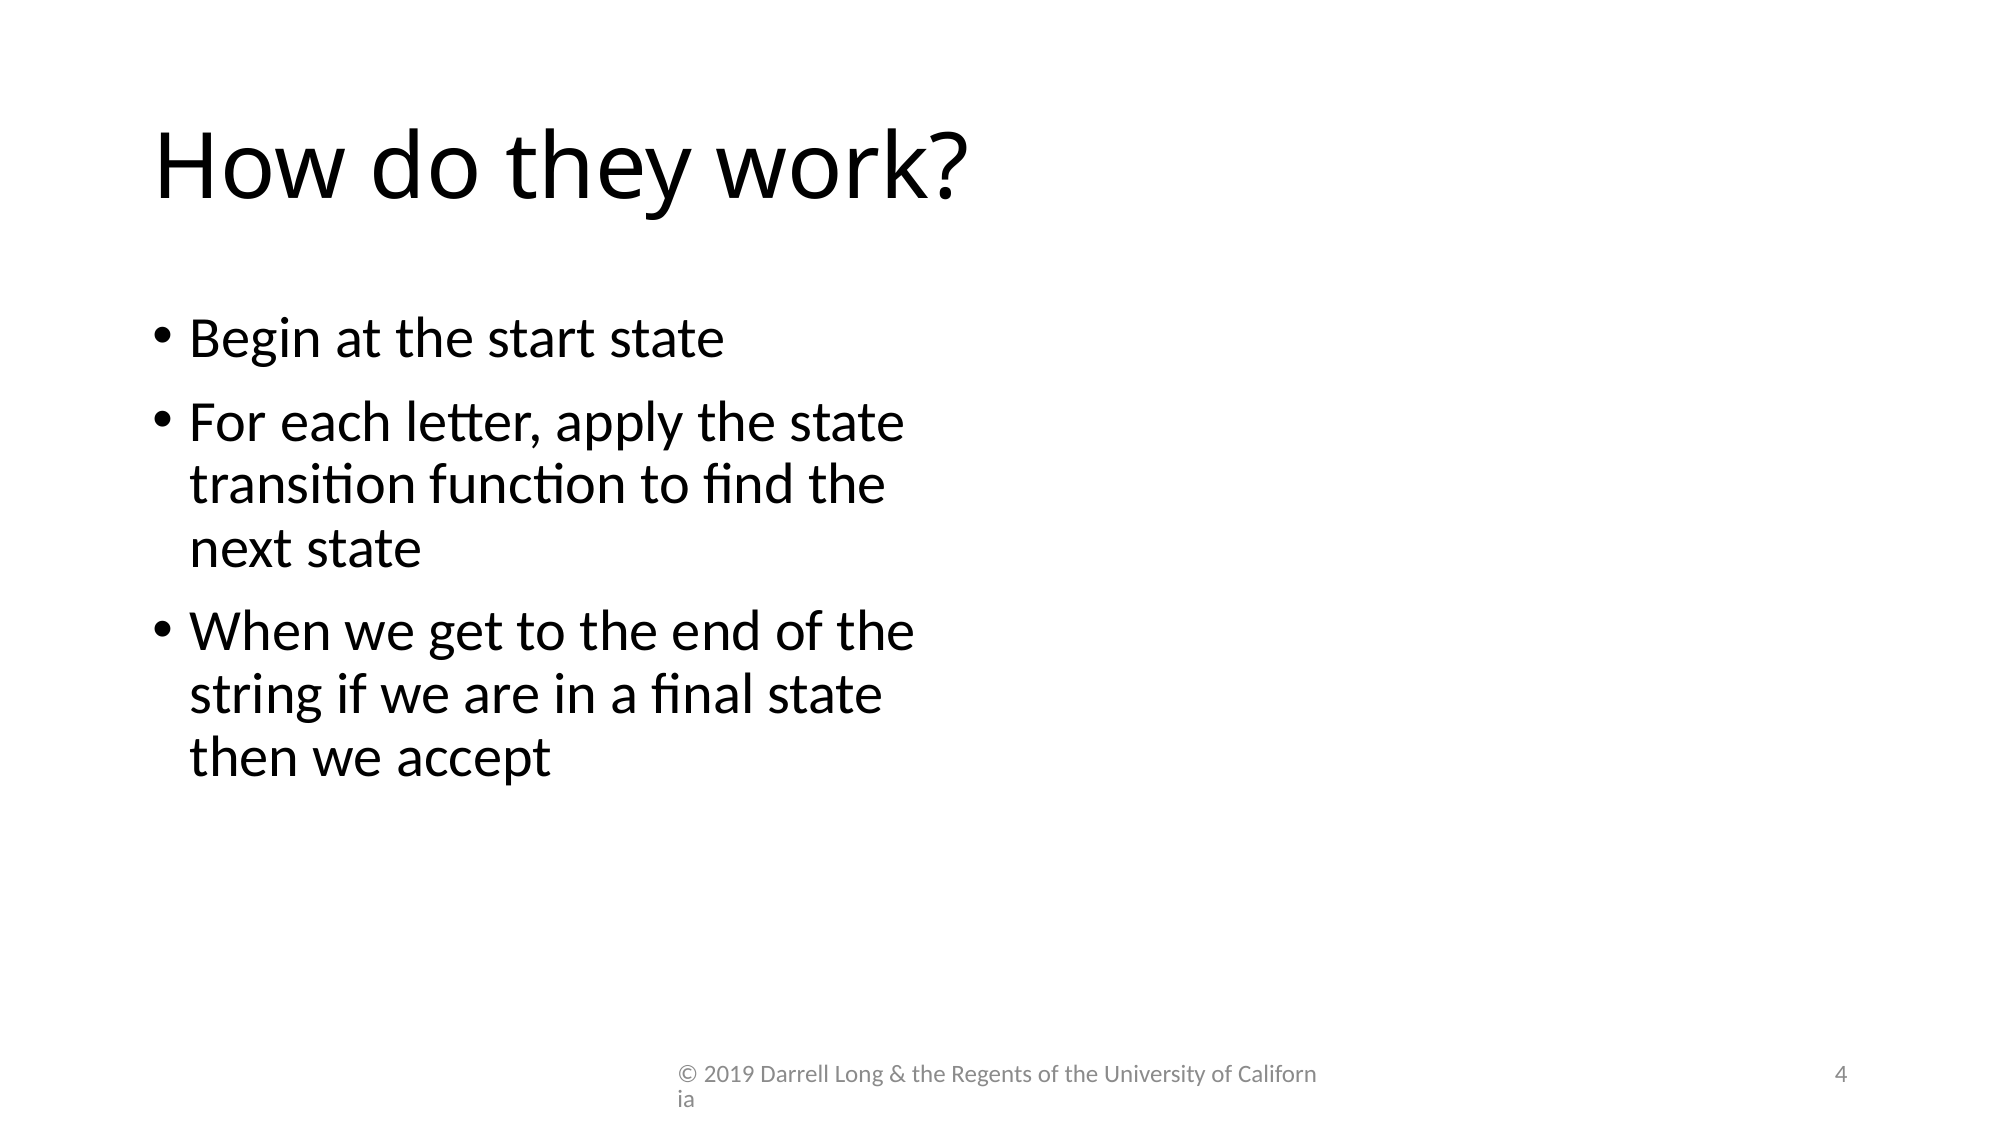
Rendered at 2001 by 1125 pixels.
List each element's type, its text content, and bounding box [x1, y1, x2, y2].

list Begin at the start state For each letter, apply the state transition function to find the next state When we get to the end of the string if we are in a final state then we accept [137, 299, 988, 1014]
slide_number 4 [1412, 1042, 1863, 1103]
footer © 2019 Darrell Long & the Regents of the University of California [662, 1042, 1338, 1103]
title How do they work? [137, 59, 1863, 278]
